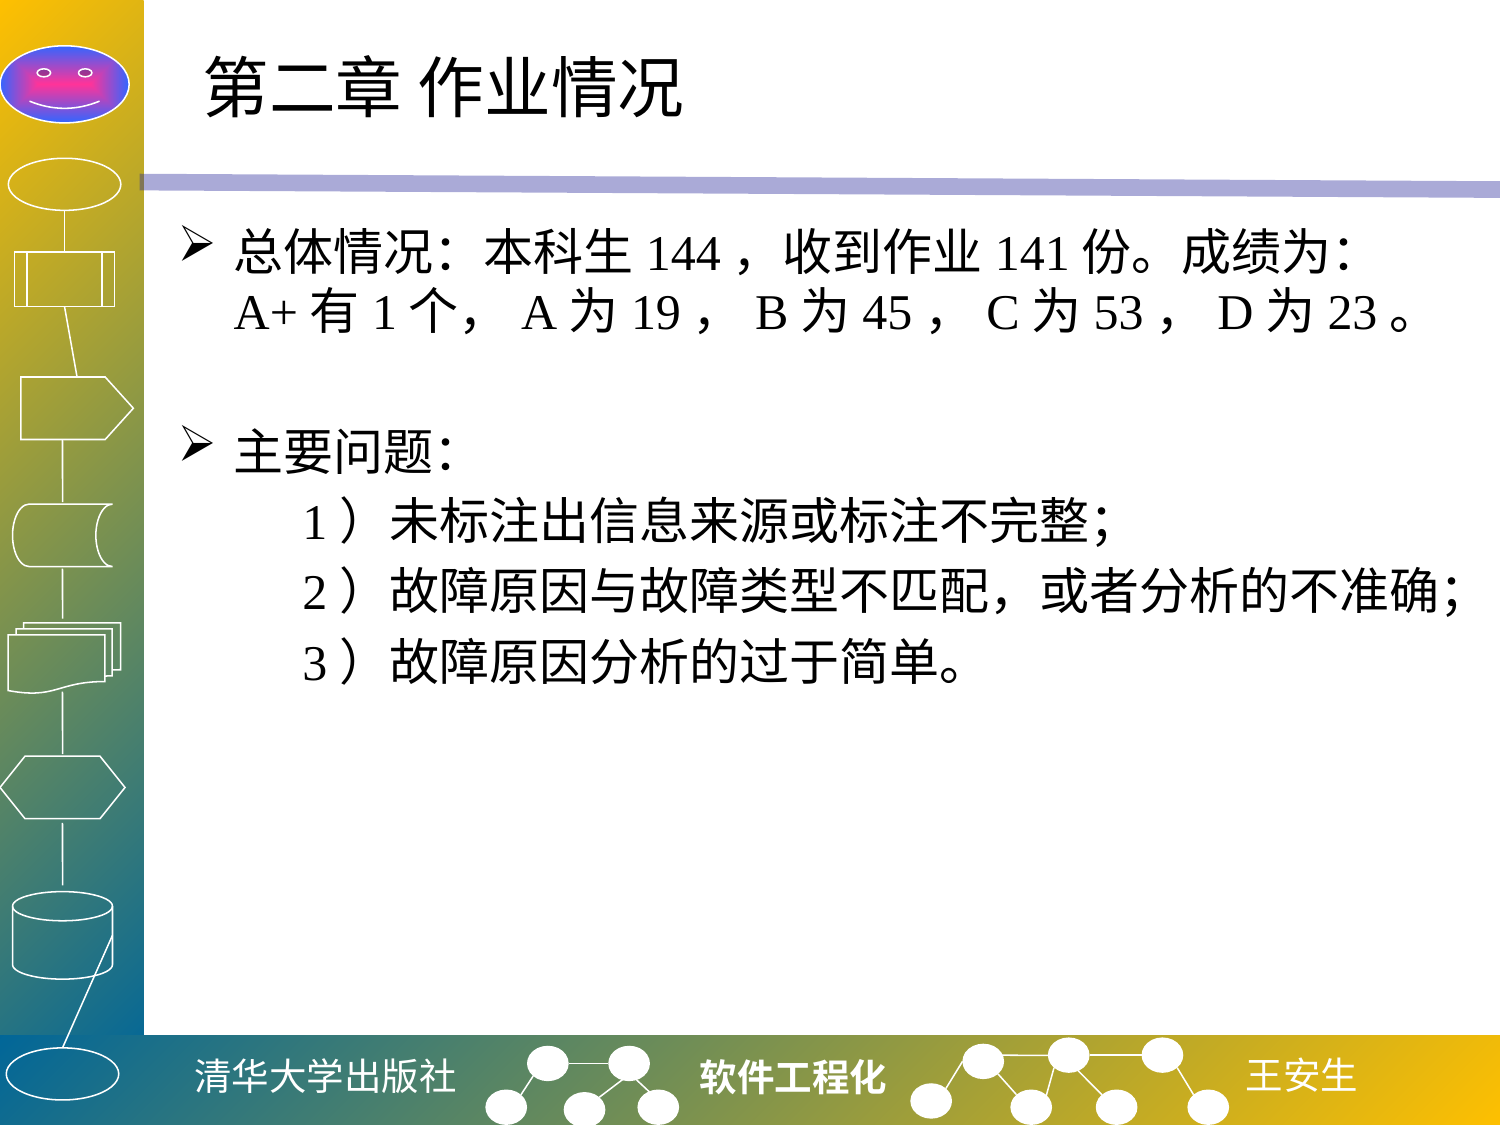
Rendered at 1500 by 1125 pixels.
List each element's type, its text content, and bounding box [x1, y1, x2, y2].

title 第二章 作业情况 [187, 24, 1463, 147]
list 总体情况：本科生144，收到作业141份。成绩为：A+有1个，A为19，B为45，C为53，D为23。 主要问题： 1）未标注出信息来源或标注不完整； 2）故障原因与故障类型不匹配，或者分析的不准确； 3）故障原因分析的过于简单。 [162, 212, 1476, 1017]
